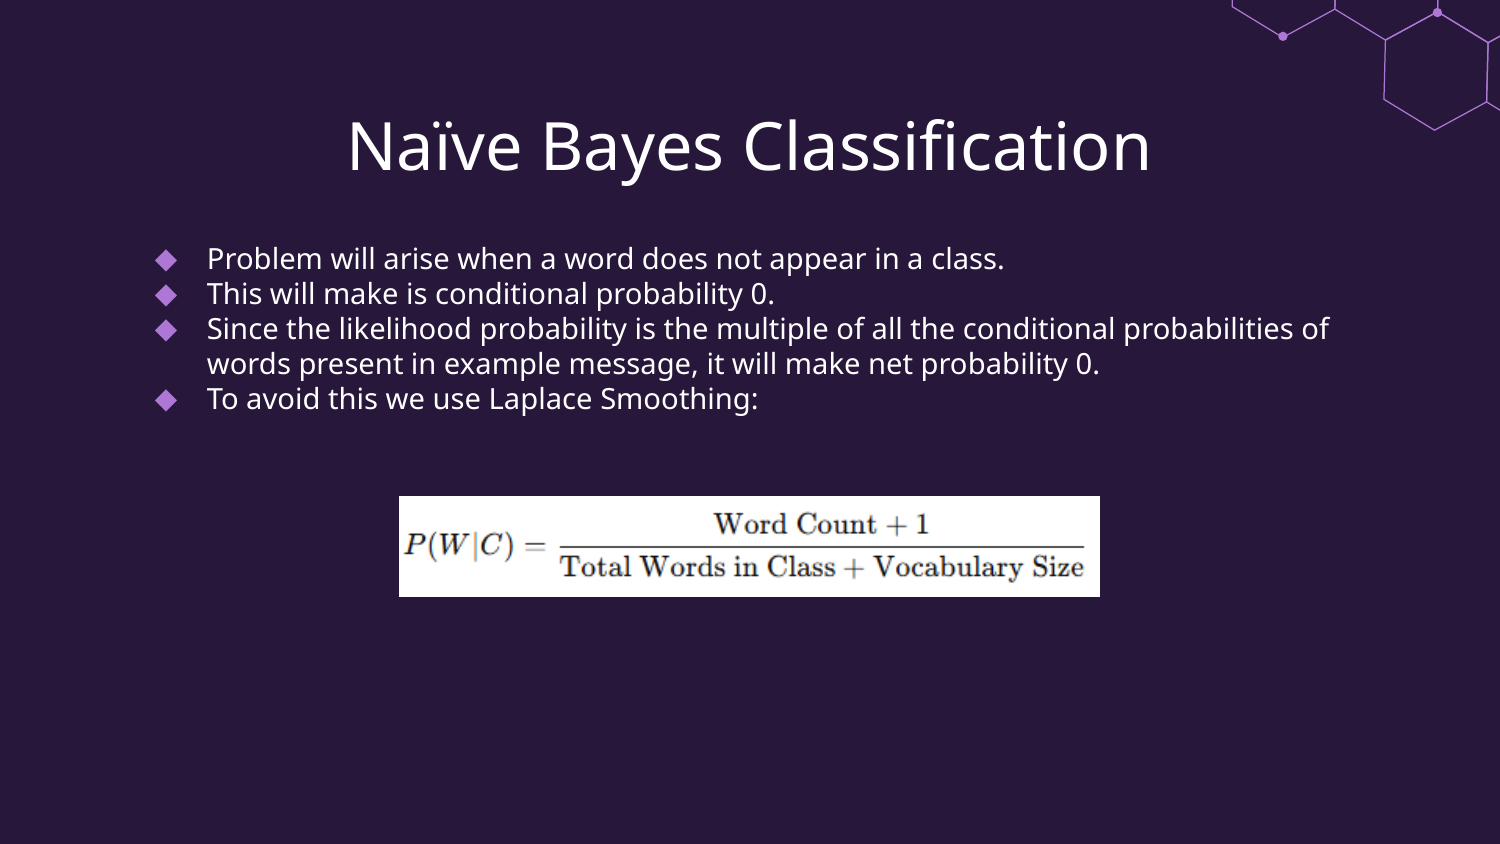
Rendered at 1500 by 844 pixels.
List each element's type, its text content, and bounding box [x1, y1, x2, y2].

list Problem will arise when a word does not appear in a class. This will make is conditional probability 0. Since the likelihood probability is the multiple of all the conditional probabilities of words present in example message, it will make net probability 0. To avoid this we use Laplace Smoothing: [116, 225, 1384, 769]
picture [399, 496, 1101, 597]
title Naïve Bayes Classification [116, 88, 1383, 183]
